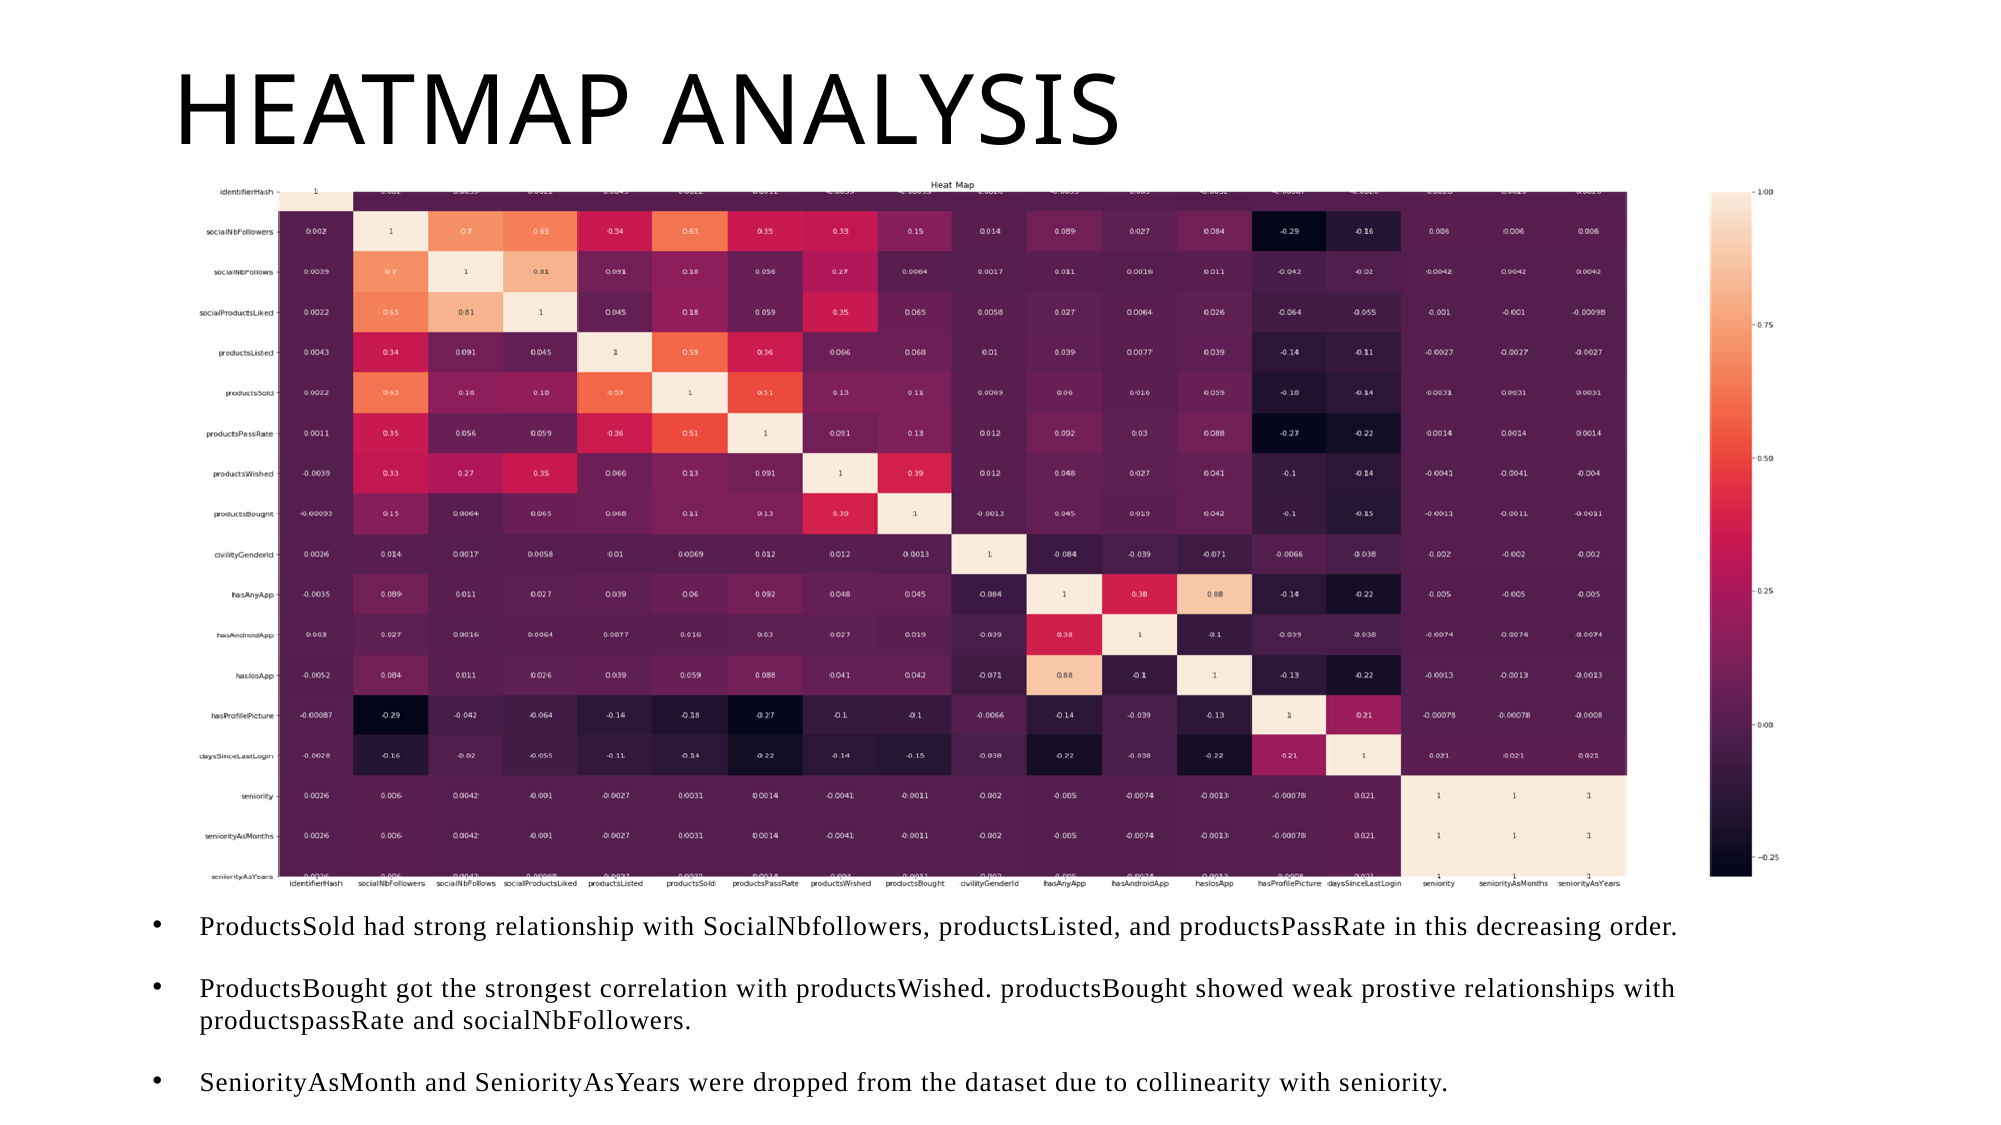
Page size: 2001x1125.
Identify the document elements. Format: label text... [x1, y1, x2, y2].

list ProductsSold had strong relationship with SocialNbfollowers, productsListed, and productsPassRate in this decreasing order. ProductsBought got the strongest correlation with productsWished. productsBought showed weak prostive relationships with productspassRate and socialNbFollowers. SeniorityAsMonth and SeniorityAsYears were dropped from the dataset due to collinearity with seniority. [137, 900, 1823, 1125]
title Heatmap analysis [157, 52, 1842, 174]
picture [157, 173, 1803, 901]
